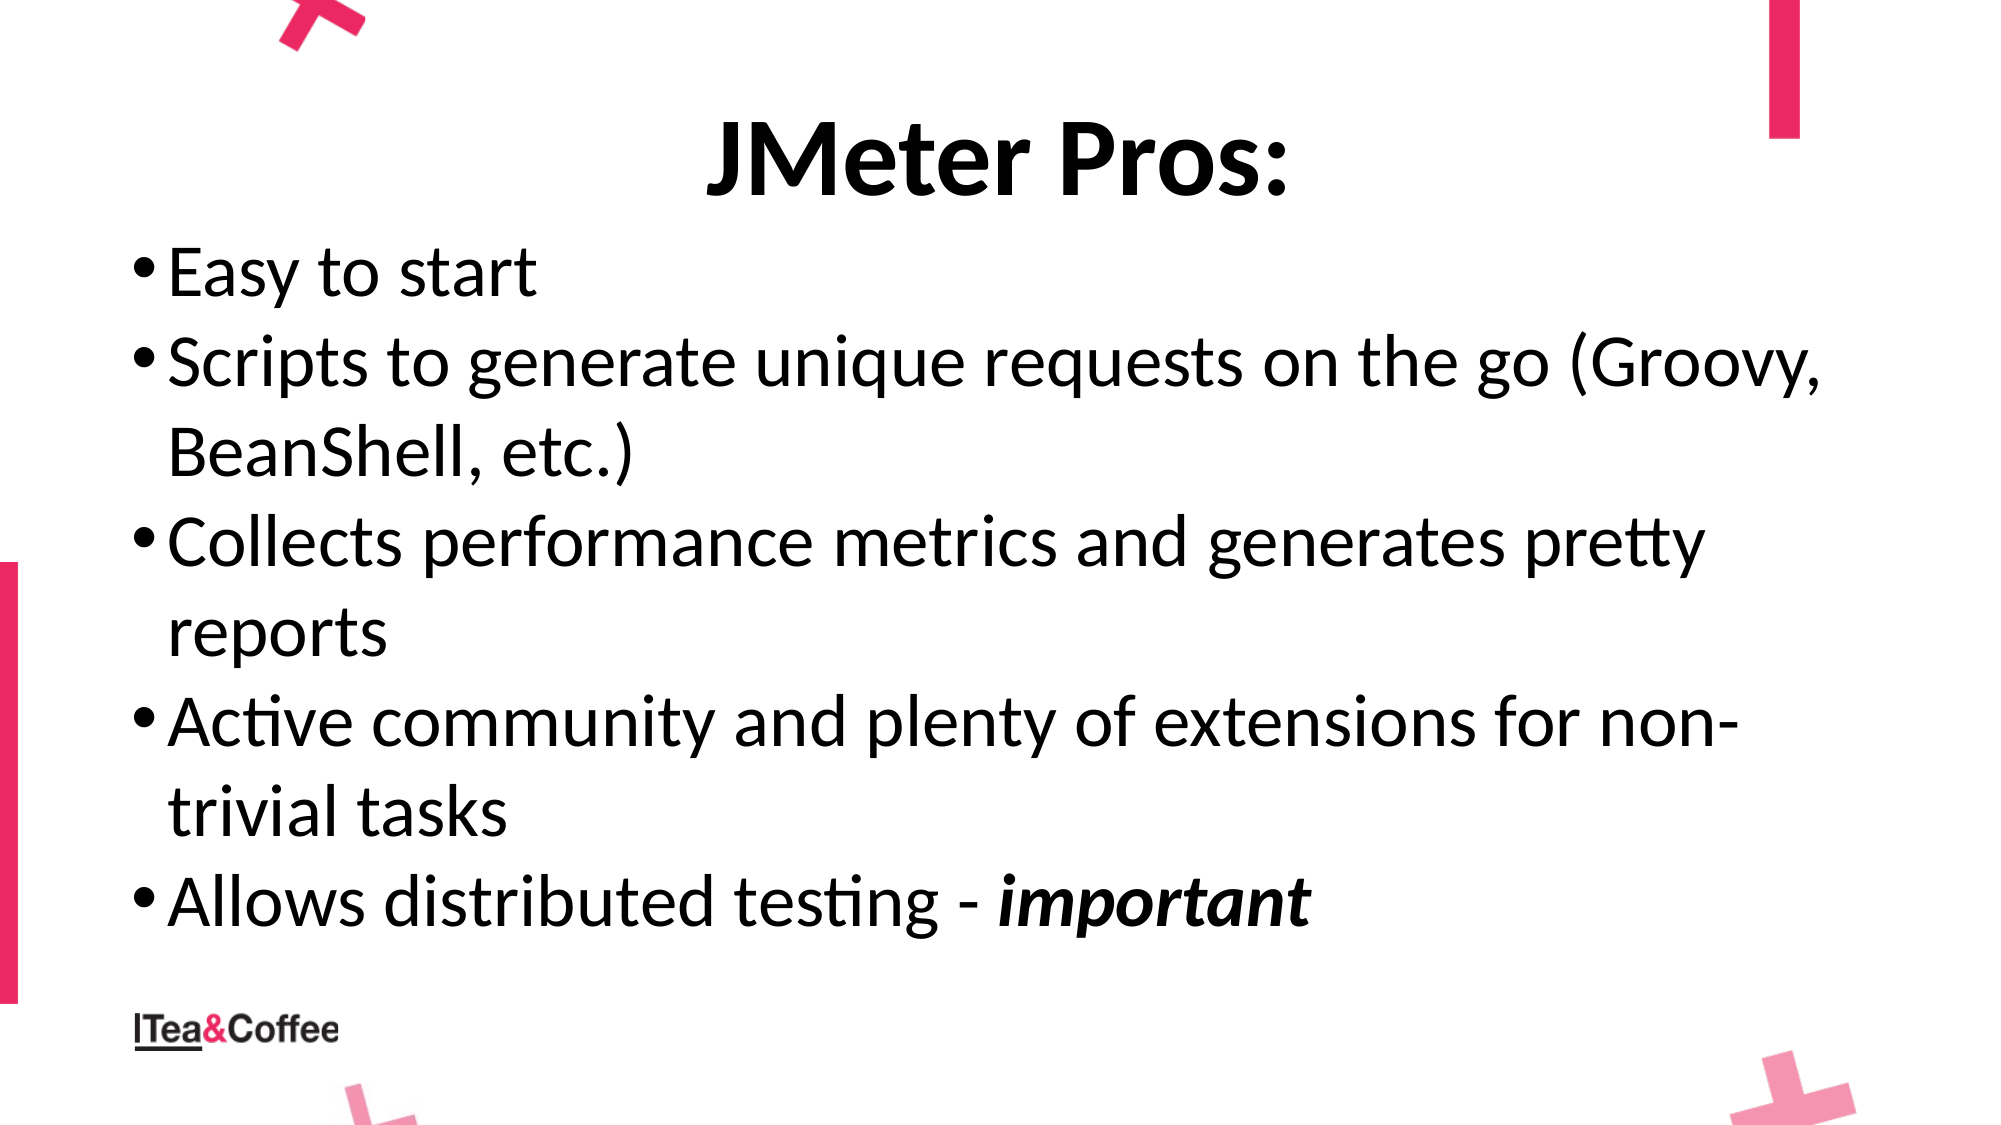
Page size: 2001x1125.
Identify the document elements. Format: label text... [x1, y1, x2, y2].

picture [134, 1012, 339, 1051]
picture [0, 562, 19, 1005]
text_box JMeter Pros: [183, 60, 1817, 214]
picture [1727, 1050, 1857, 1125]
picture [1768, 0, 1801, 139]
text_box Easy to start Scripts to generate unique requests on the go (Groovy, BeanShell, etc.) Collects performance metrics and generates pretty reports Active community and plenty of extensions for non-trivial tasks Allows distributed testing - important [116, 214, 1883, 1004]
picture [314, 1083, 420, 1125]
picture [263, 0, 366, 52]
